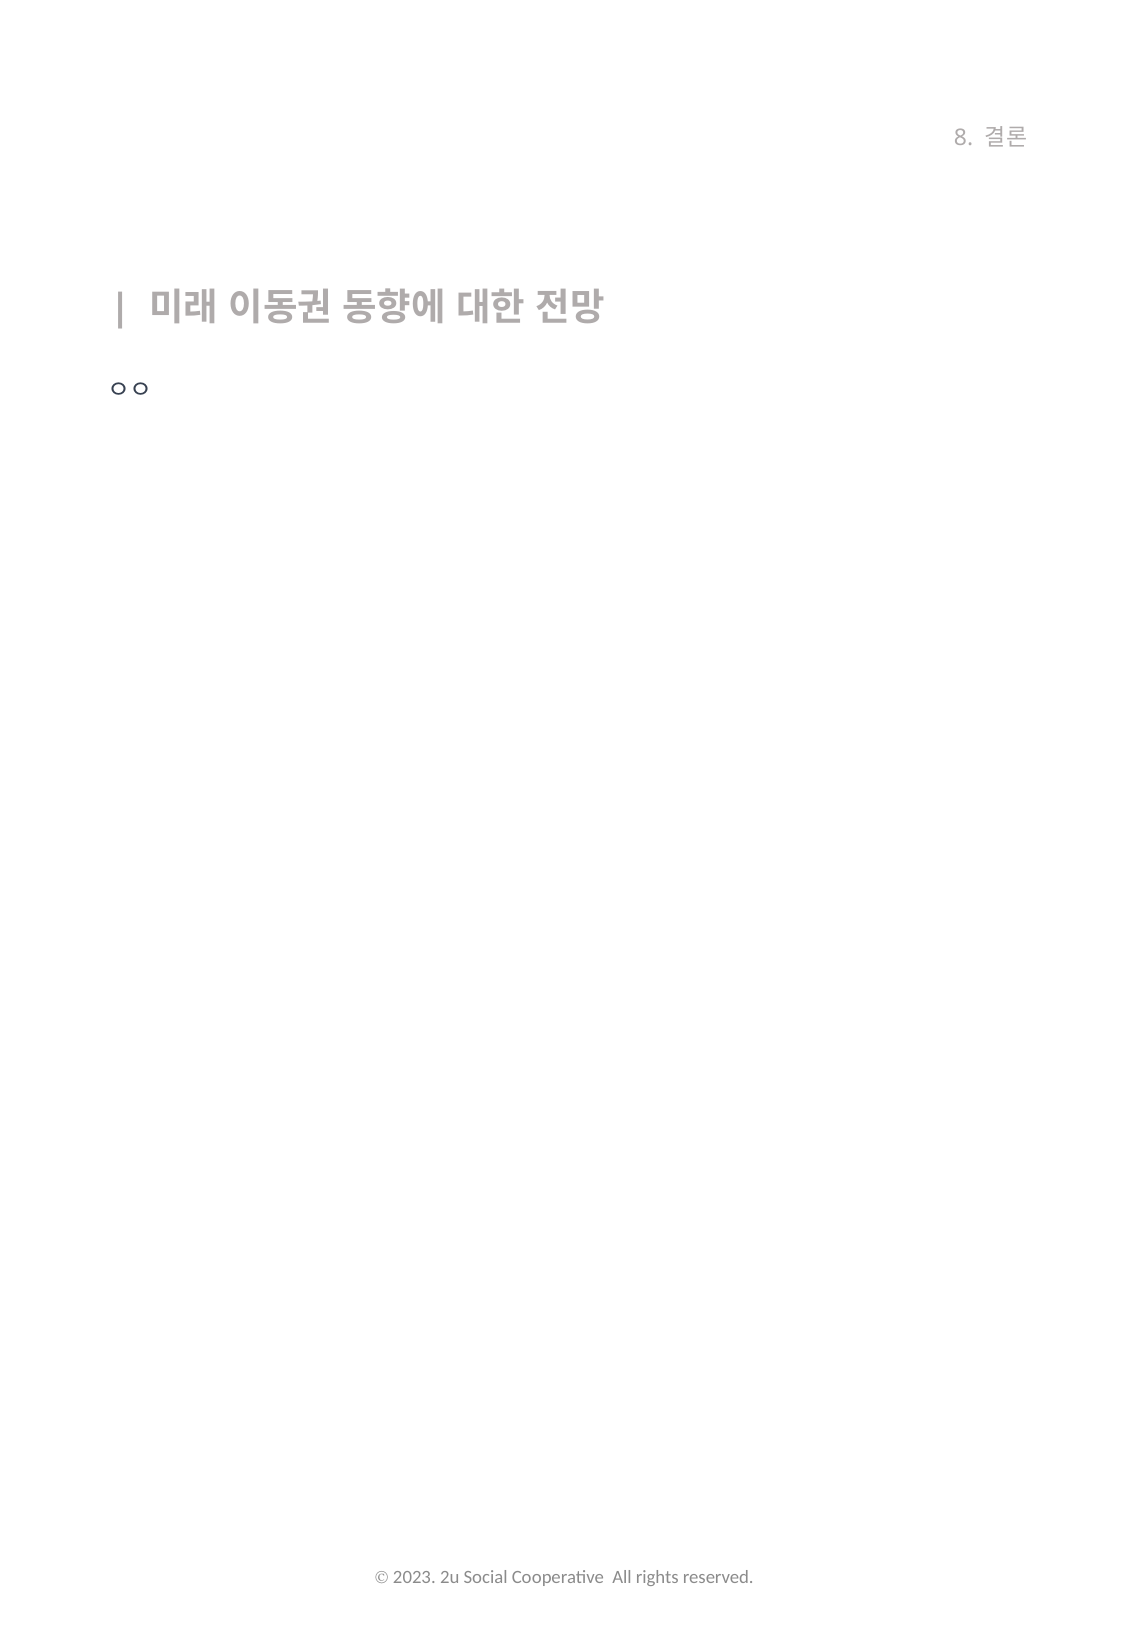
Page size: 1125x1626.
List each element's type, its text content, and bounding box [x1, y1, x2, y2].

text_box 8. 결론 [479, 101, 1043, 158]
footer Ⓒ 2023. 2u Social Cooperative All rights reserved. [353, 1550, 775, 1603]
text_box | 미래 이동권 동향에 대한 전망 [94, 275, 920, 336]
text_box ㅇㅇ [92, 366, 1033, 411]
